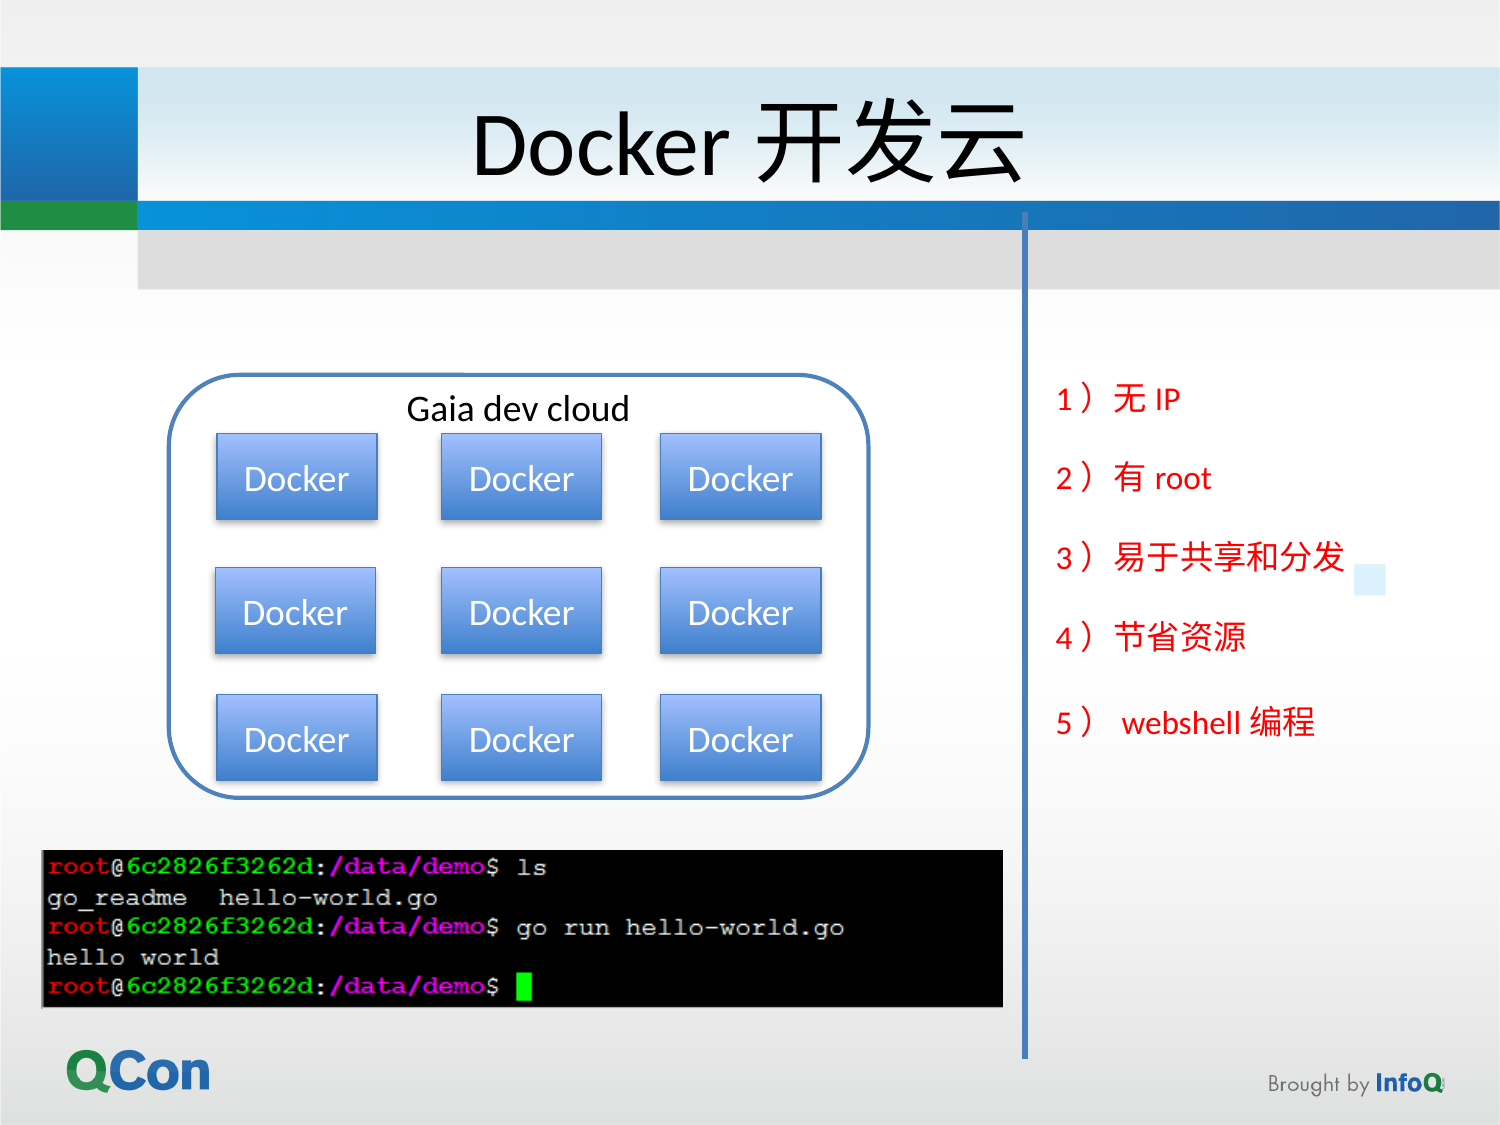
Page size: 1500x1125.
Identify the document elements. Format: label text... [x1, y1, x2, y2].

picture [0, 0, 1500, 1125]
text_box Docker [660, 694, 822, 781]
text_box Gaia dev cloud [166, 372, 871, 800]
text_box Docker [216, 694, 378, 781]
text_box Docker [441, 694, 602, 781]
text_box Docker [216, 433, 378, 520]
text_box 1）无IP 2）有root 3）易于共享和分发 4）节省资源 5）webshell编程 [1040, 369, 1500, 749]
text_box Docker [660, 433, 822, 520]
text_box Docker [441, 567, 602, 654]
text_box Docker [215, 567, 376, 654]
text_box Docker [441, 433, 602, 520]
title Docker开发云 [75, 45, 1425, 233]
text_box Docker [660, 567, 822, 654]
